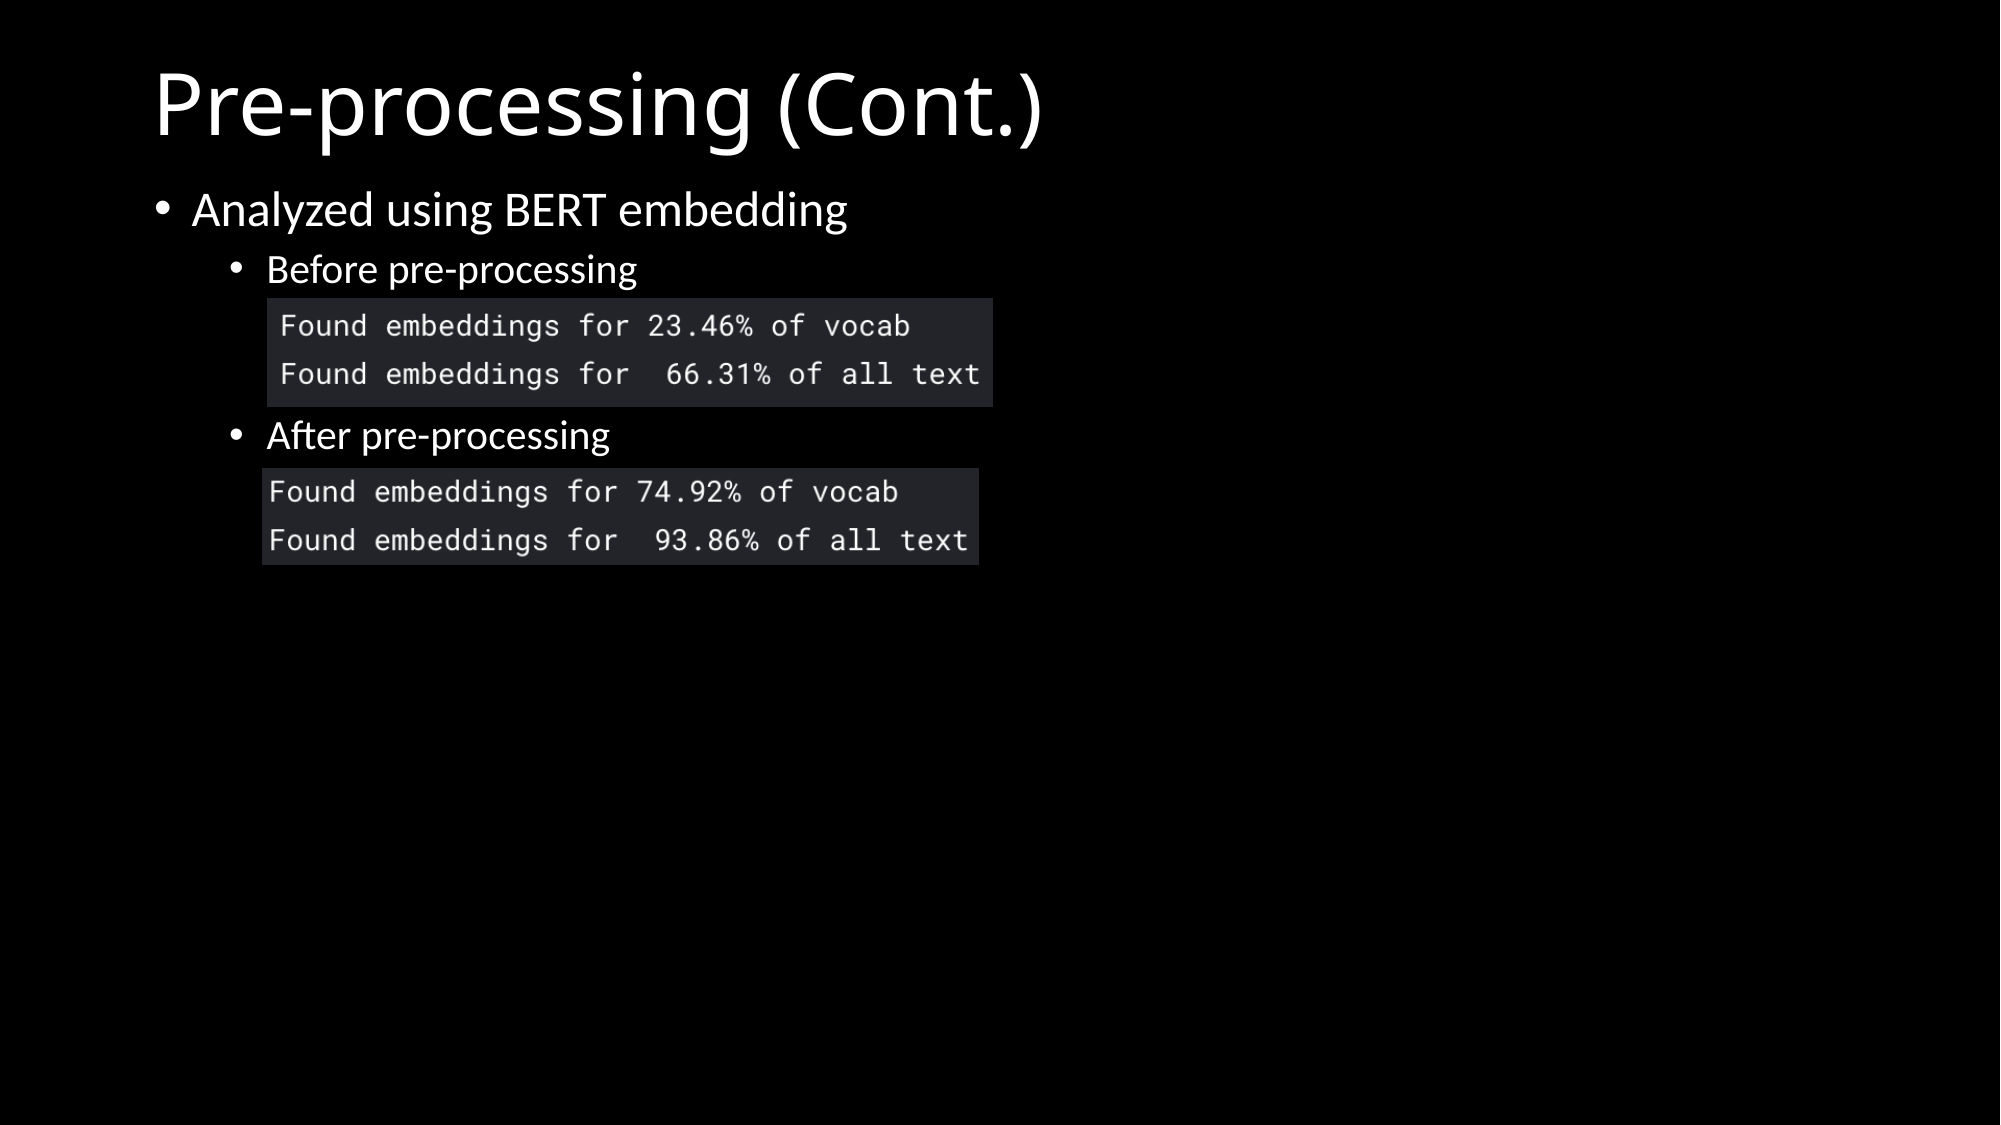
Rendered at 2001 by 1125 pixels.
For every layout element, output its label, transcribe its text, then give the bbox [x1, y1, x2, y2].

title Pre-processing (Cont.) [137, 53, 1863, 105]
picture [267, 298, 993, 407]
text_box Analyzed using BERT embedding Before pre-processing After pre-processing [64, 105, 1894, 998]
picture [262, 468, 979, 565]
